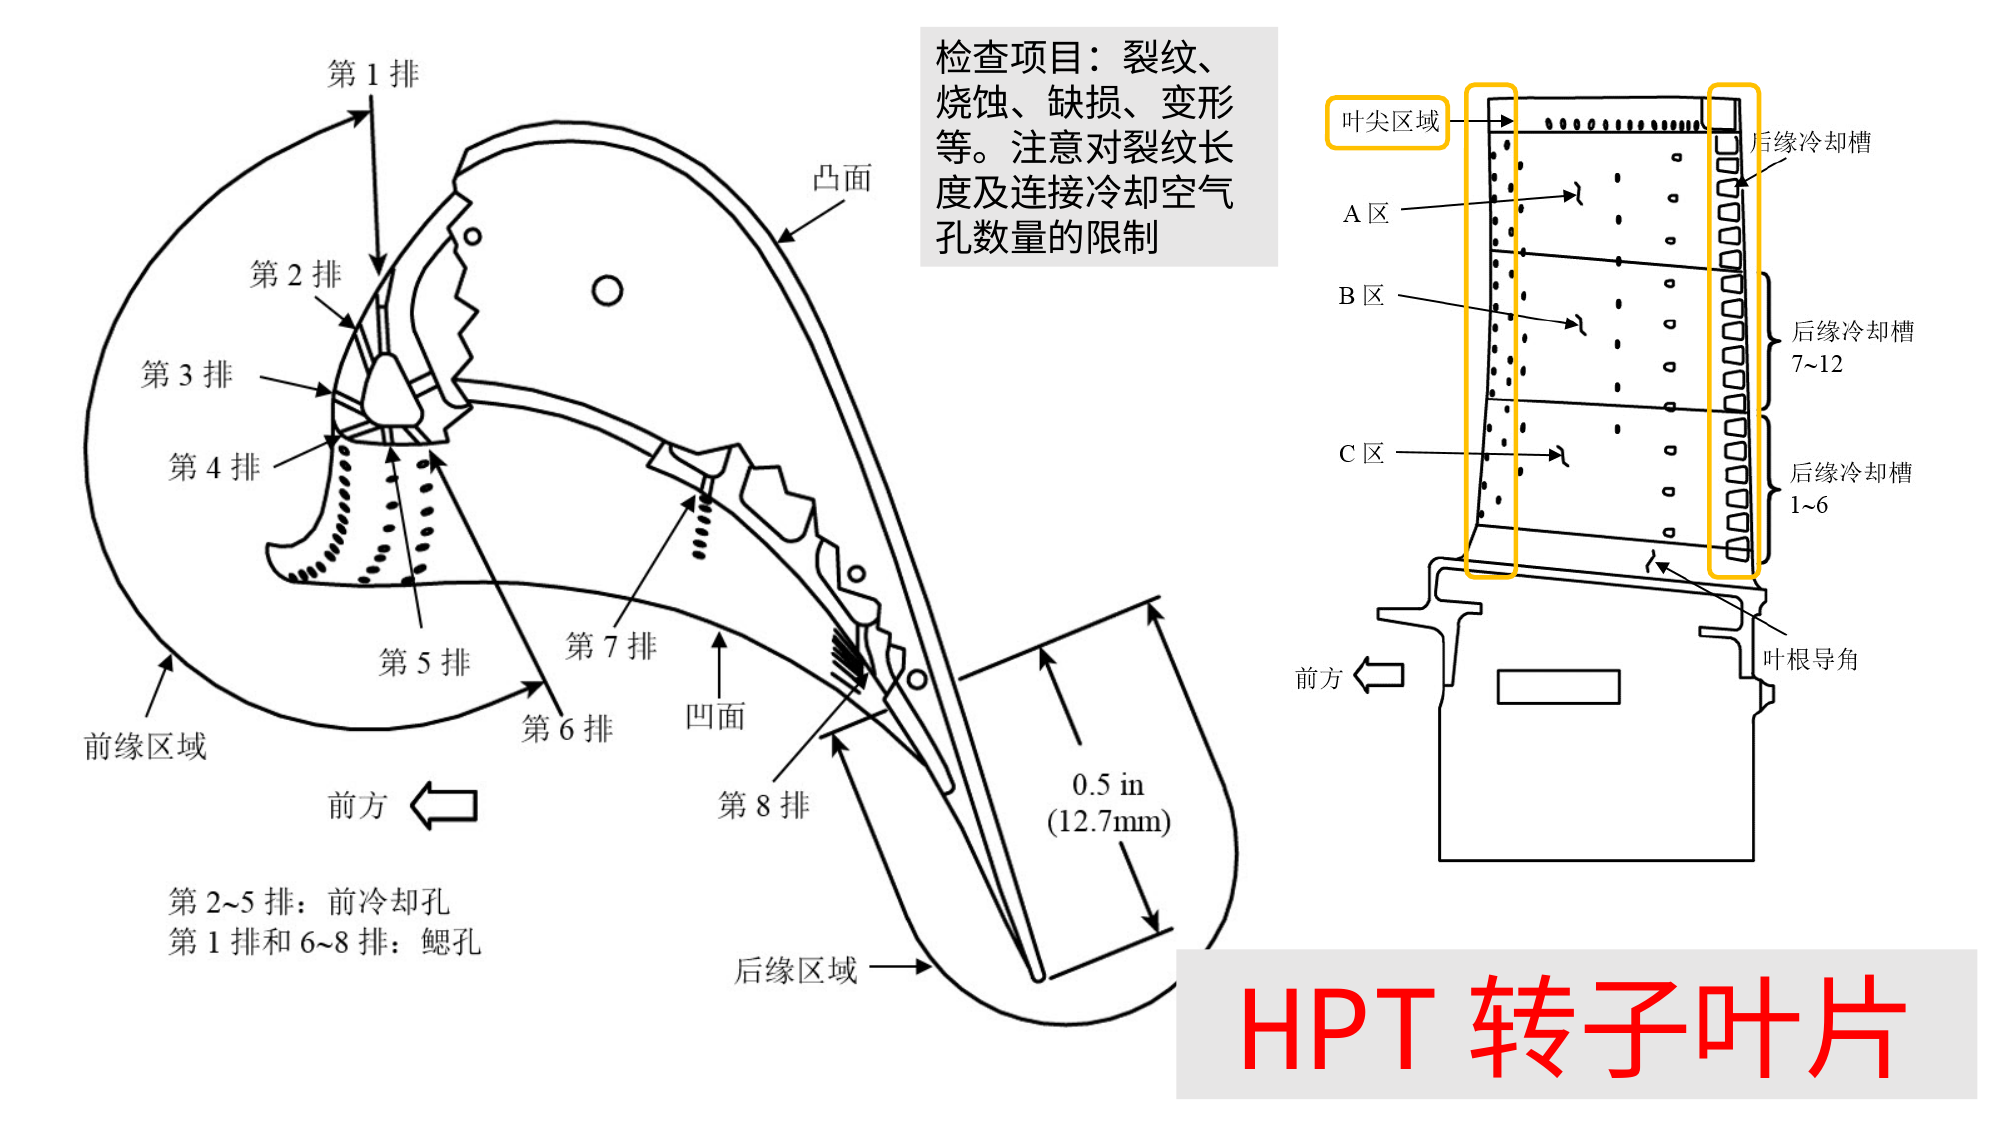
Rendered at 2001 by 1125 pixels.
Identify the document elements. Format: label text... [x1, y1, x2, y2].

picture [1283, 84, 1929, 872]
text_box 检查项目：裂纹、烧蚀、缺损、变形等。注意对裂纹长度及连接冷却空气孔数量的限制 [920, 26, 1279, 267]
text_box HPT转子叶片 [1176, 949, 1978, 1100]
picture [46, 50, 1255, 1038]
